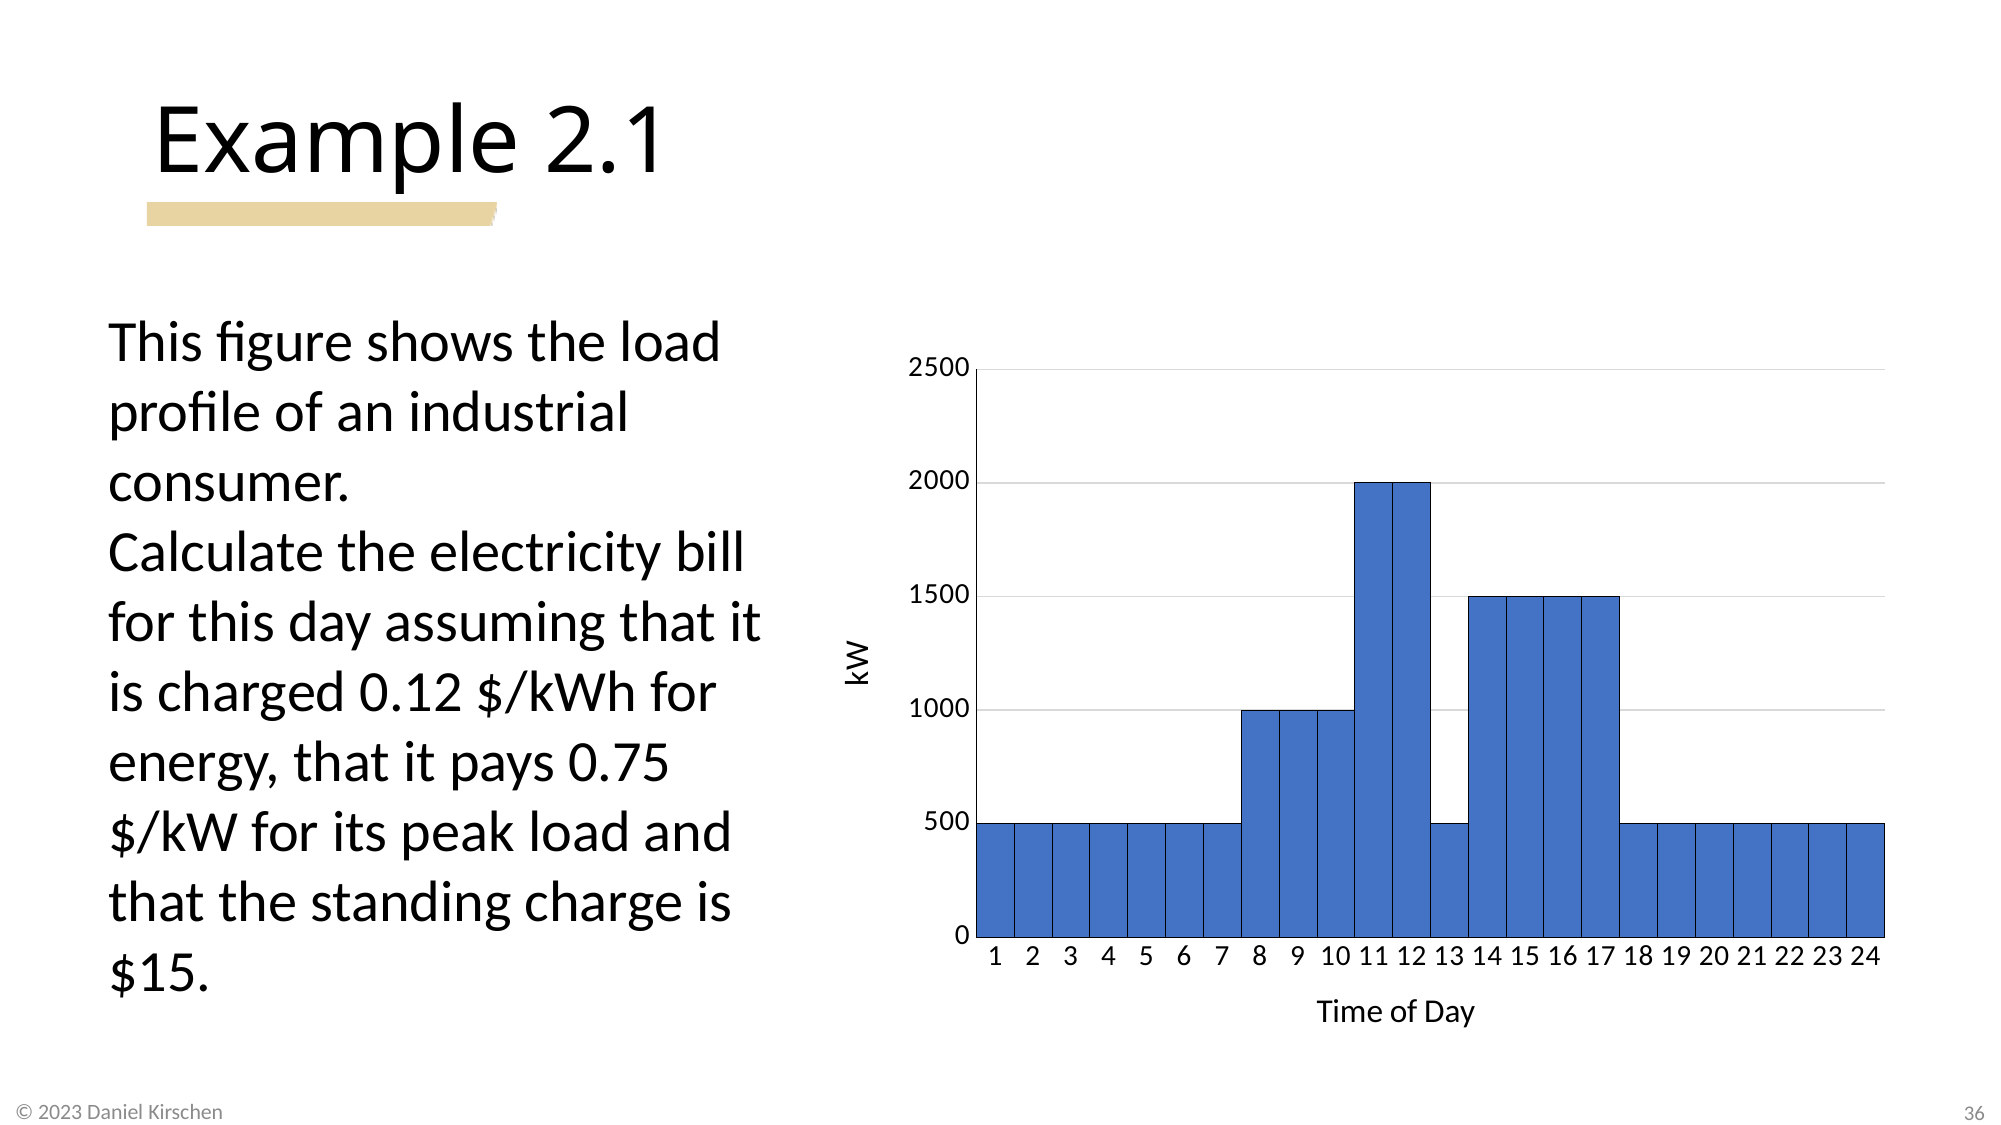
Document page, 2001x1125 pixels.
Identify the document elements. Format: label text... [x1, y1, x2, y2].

text_box This figure shows the load profile of an industrial consumer. Calculate the electricity bill for this day assuming that it is charged 0.12 $/kWh for energy, that it pays 0.75 $/kW for its peak load and that the standing charge is $15. [93, 295, 786, 1011]
chart [806, 340, 1907, 1066]
title Example 2.1 [137, 59, 1863, 226]
slide_number © 2023 Daniel Kirschen [0, 1081, 546, 1125]
slide_number 36 [1550, 1088, 2000, 1125]
